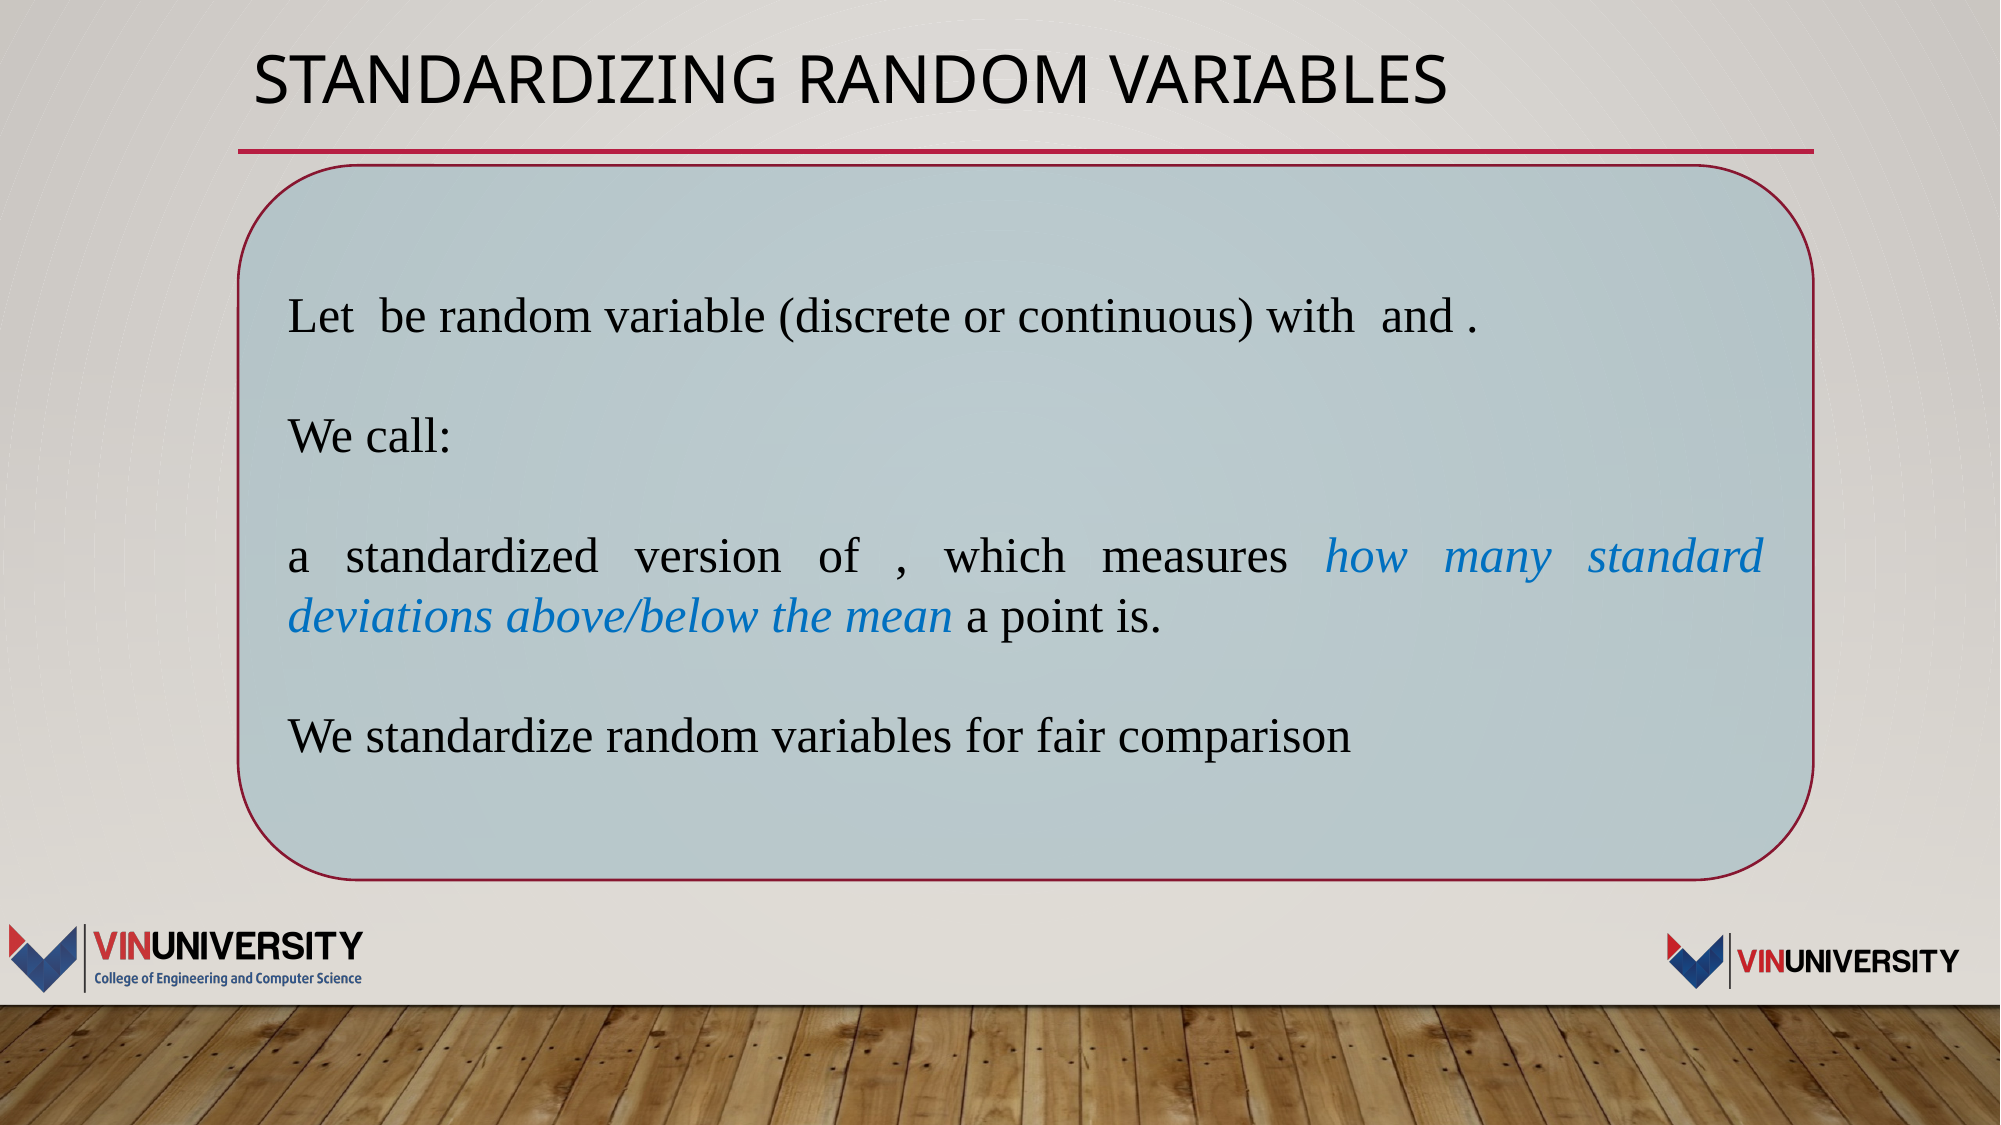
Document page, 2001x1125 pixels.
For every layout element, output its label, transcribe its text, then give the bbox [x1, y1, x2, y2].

picture [1667, 933, 1960, 989]
picture [0, 1005, 2000, 1125]
title Standardizing Random Variables [238, 38, 1814, 137]
picture [9, 924, 377, 998]
